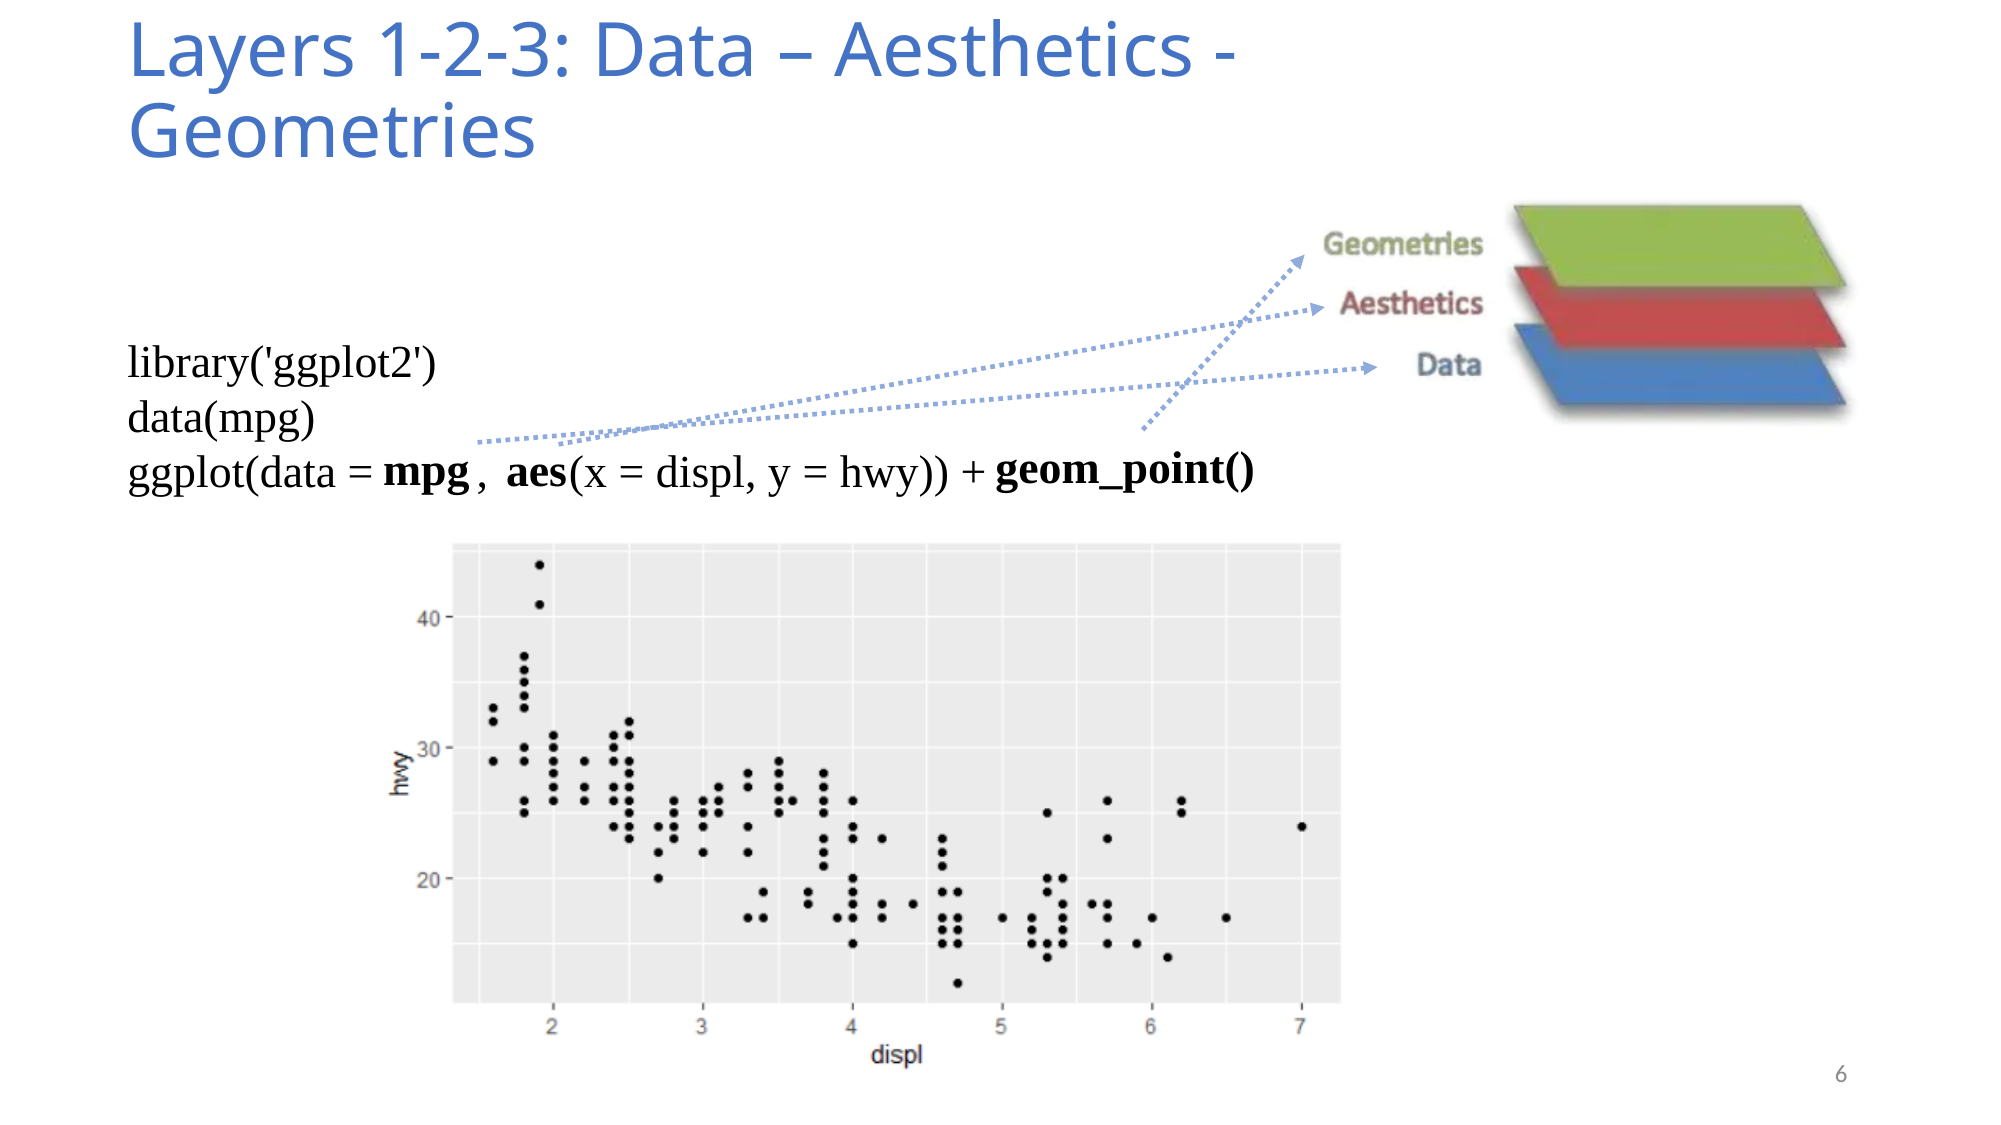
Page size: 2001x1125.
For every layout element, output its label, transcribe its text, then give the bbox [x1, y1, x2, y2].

text_box aes [491, 443, 626, 504]
picture [377, 538, 1350, 1076]
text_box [558, 307, 1325, 445]
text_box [1325, 367, 1378, 443]
text_box geom_point() [980, 445, 1305, 500]
text_box library('ggplot2') data(mpg) ggplot(data = , (x = displ, y = hwy)) + [626, 443, 1632, 504]
text_box mpg [368, 431, 491, 502]
text_box Layers 1-2-3: Data – Aesthetics - Geometries [112, 0, 1613, 185]
slide_number 6 [1412, 1042, 1863, 1103]
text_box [477, 367, 558, 443]
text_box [1142, 254, 1305, 430]
picture [1270, 180, 1888, 443]
text_box library('ggplot2') data(mpg) ggplot(data = , (x = displ, y = hwy)) + [112, 324, 558, 504]
